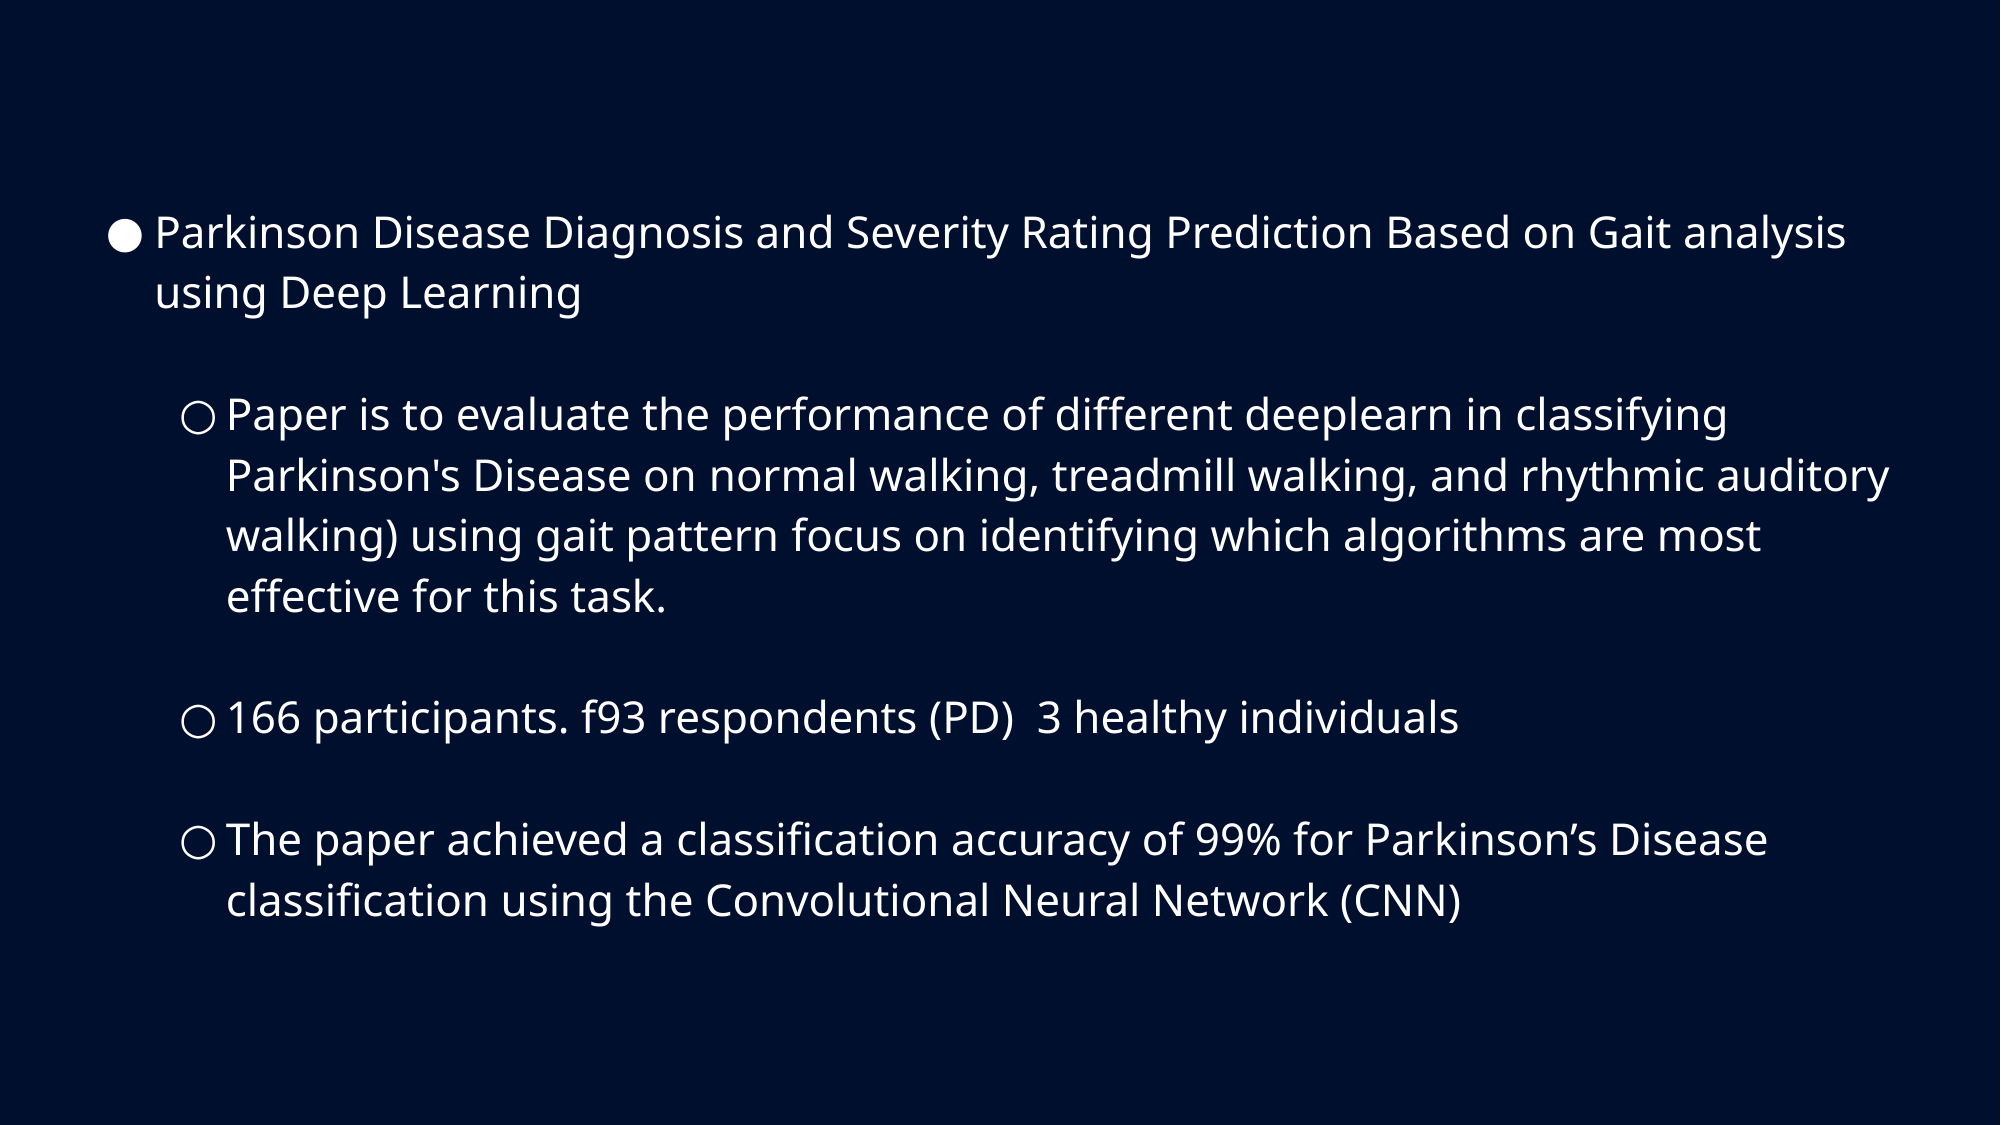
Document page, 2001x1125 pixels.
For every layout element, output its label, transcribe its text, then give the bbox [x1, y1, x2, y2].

list Parkinson Disease Diagnosis and Severity Rating Prediction Based on Gait analysis using Deep Learning Paper is to evaluate the performance of different deeplearn in classifying Parkinson's Disease on normal walking, treadmill walking, and rhythmic auditory walking) using gait pattern focus on identifying which algorithms are most effective for this task. 166 participants. f93 respondents (PD) 3 healthy individuals The paper achieved a classification accuracy of 99% for Parkinson’s Disease classification using the Convolutional Neural Network (CNN) [68, 188, 1932, 937]
